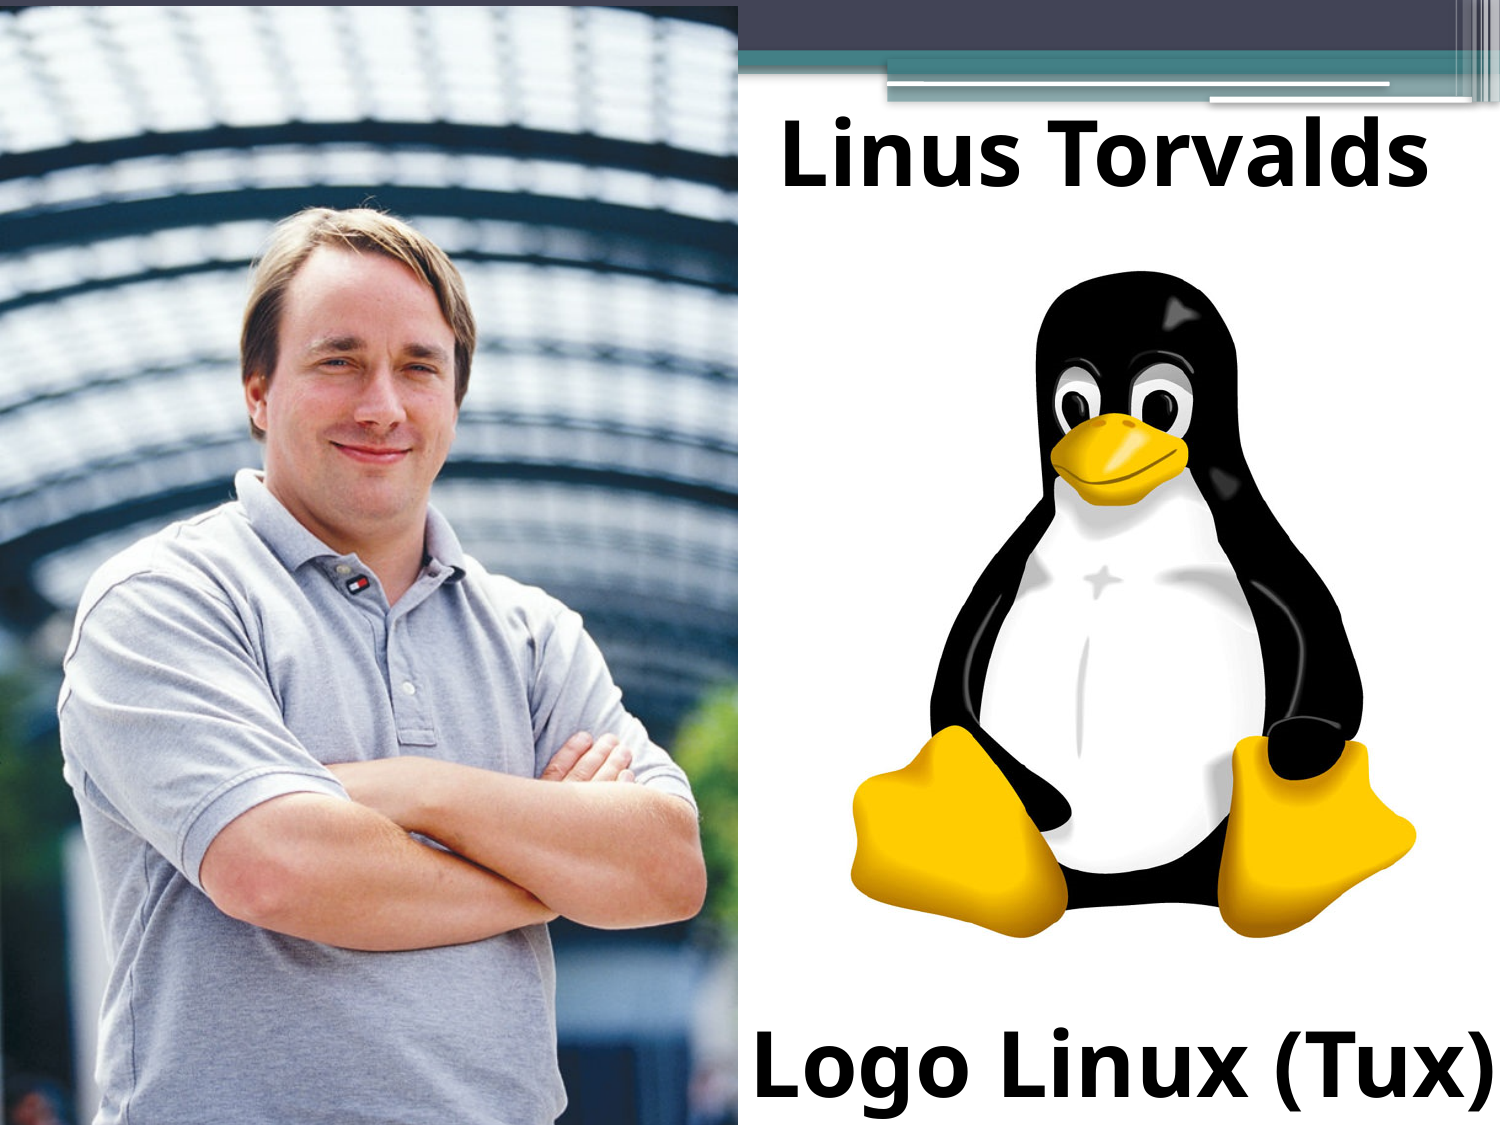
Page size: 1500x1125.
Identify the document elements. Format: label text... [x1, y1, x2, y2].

text_box Linus Torvalds [762, 87, 1471, 213]
picture [0, 6, 738, 1125]
text_box Logo Linux (Tux) [743, 998, 1500, 1124]
picture [762, 237, 1500, 976]
